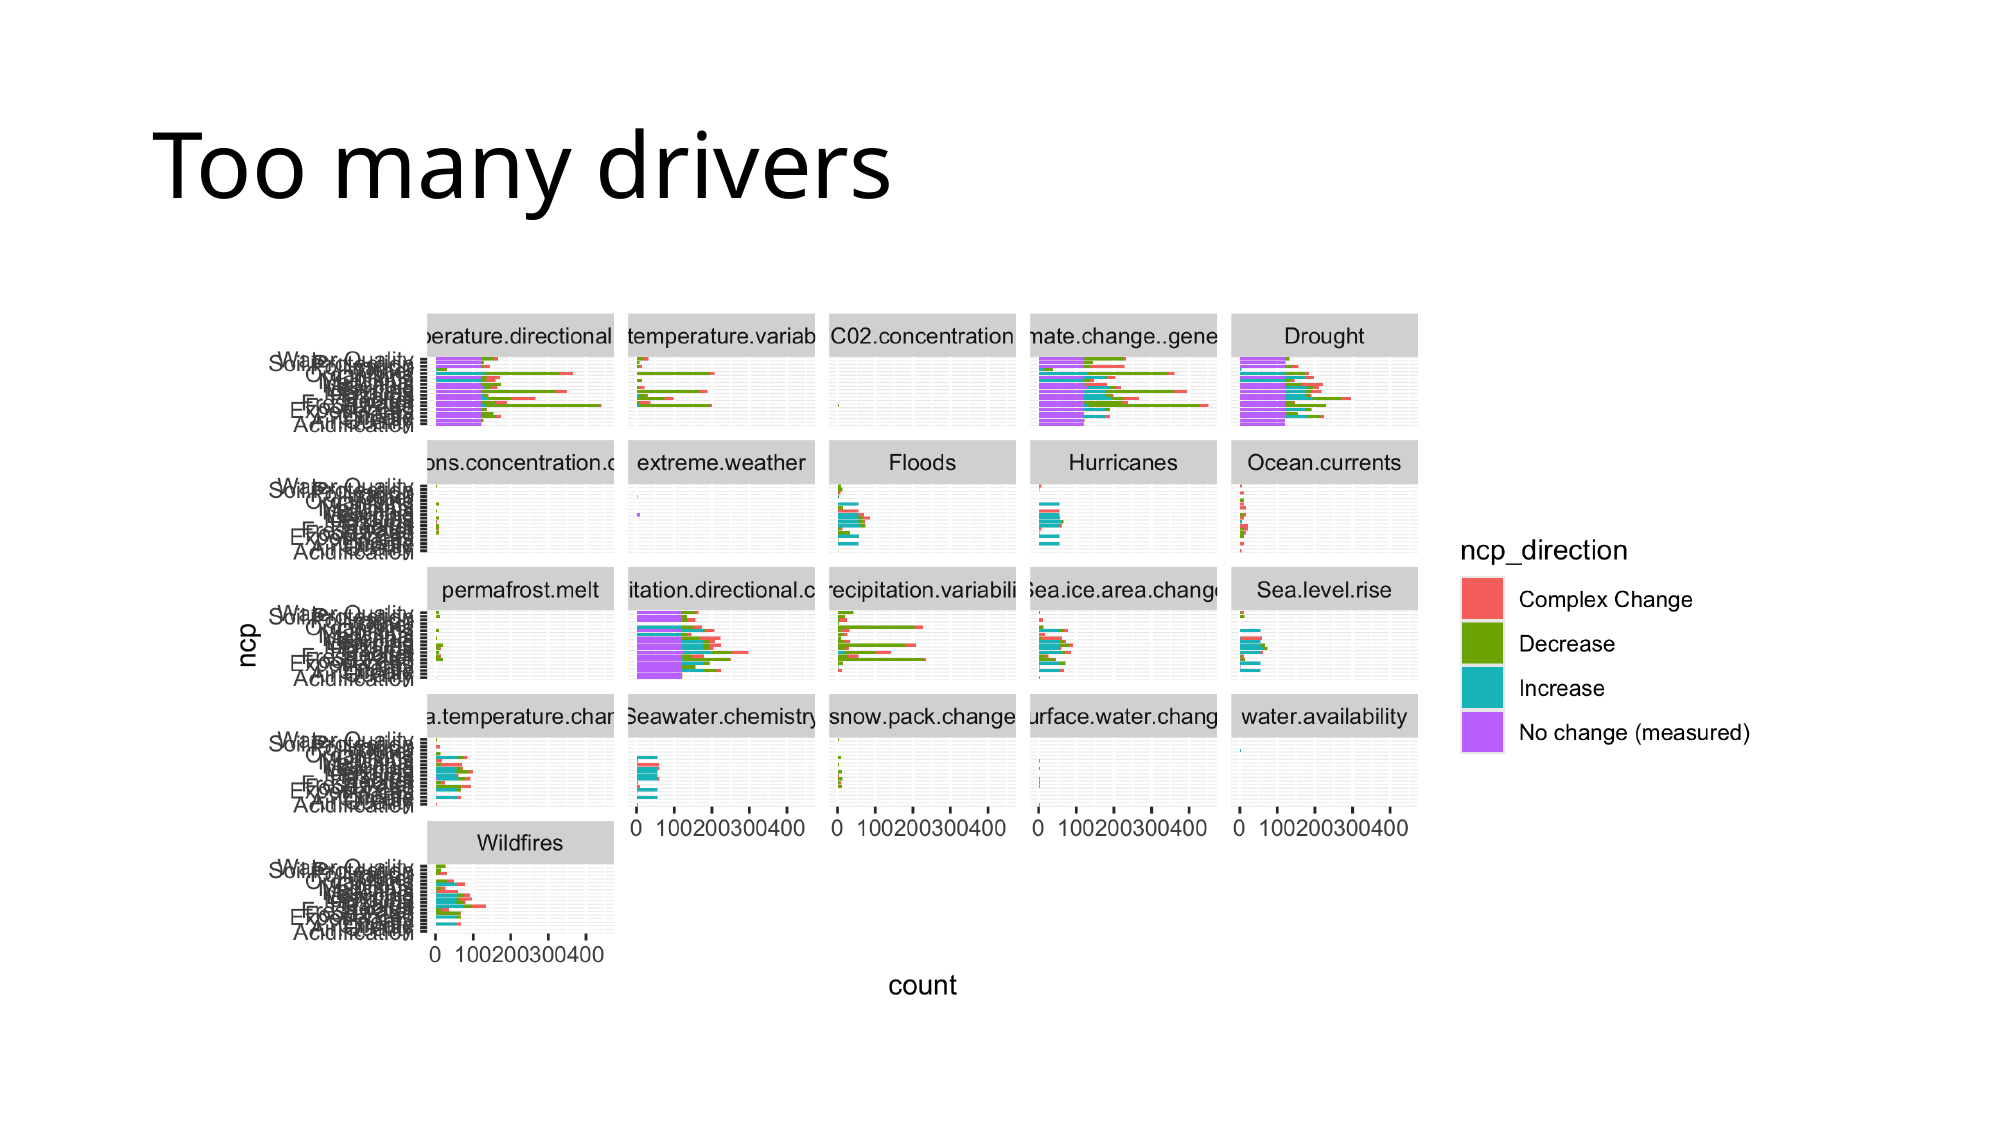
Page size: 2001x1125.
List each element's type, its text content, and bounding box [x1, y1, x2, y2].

title Too many drivers [137, 59, 1863, 278]
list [221, 298, 1779, 1014]
